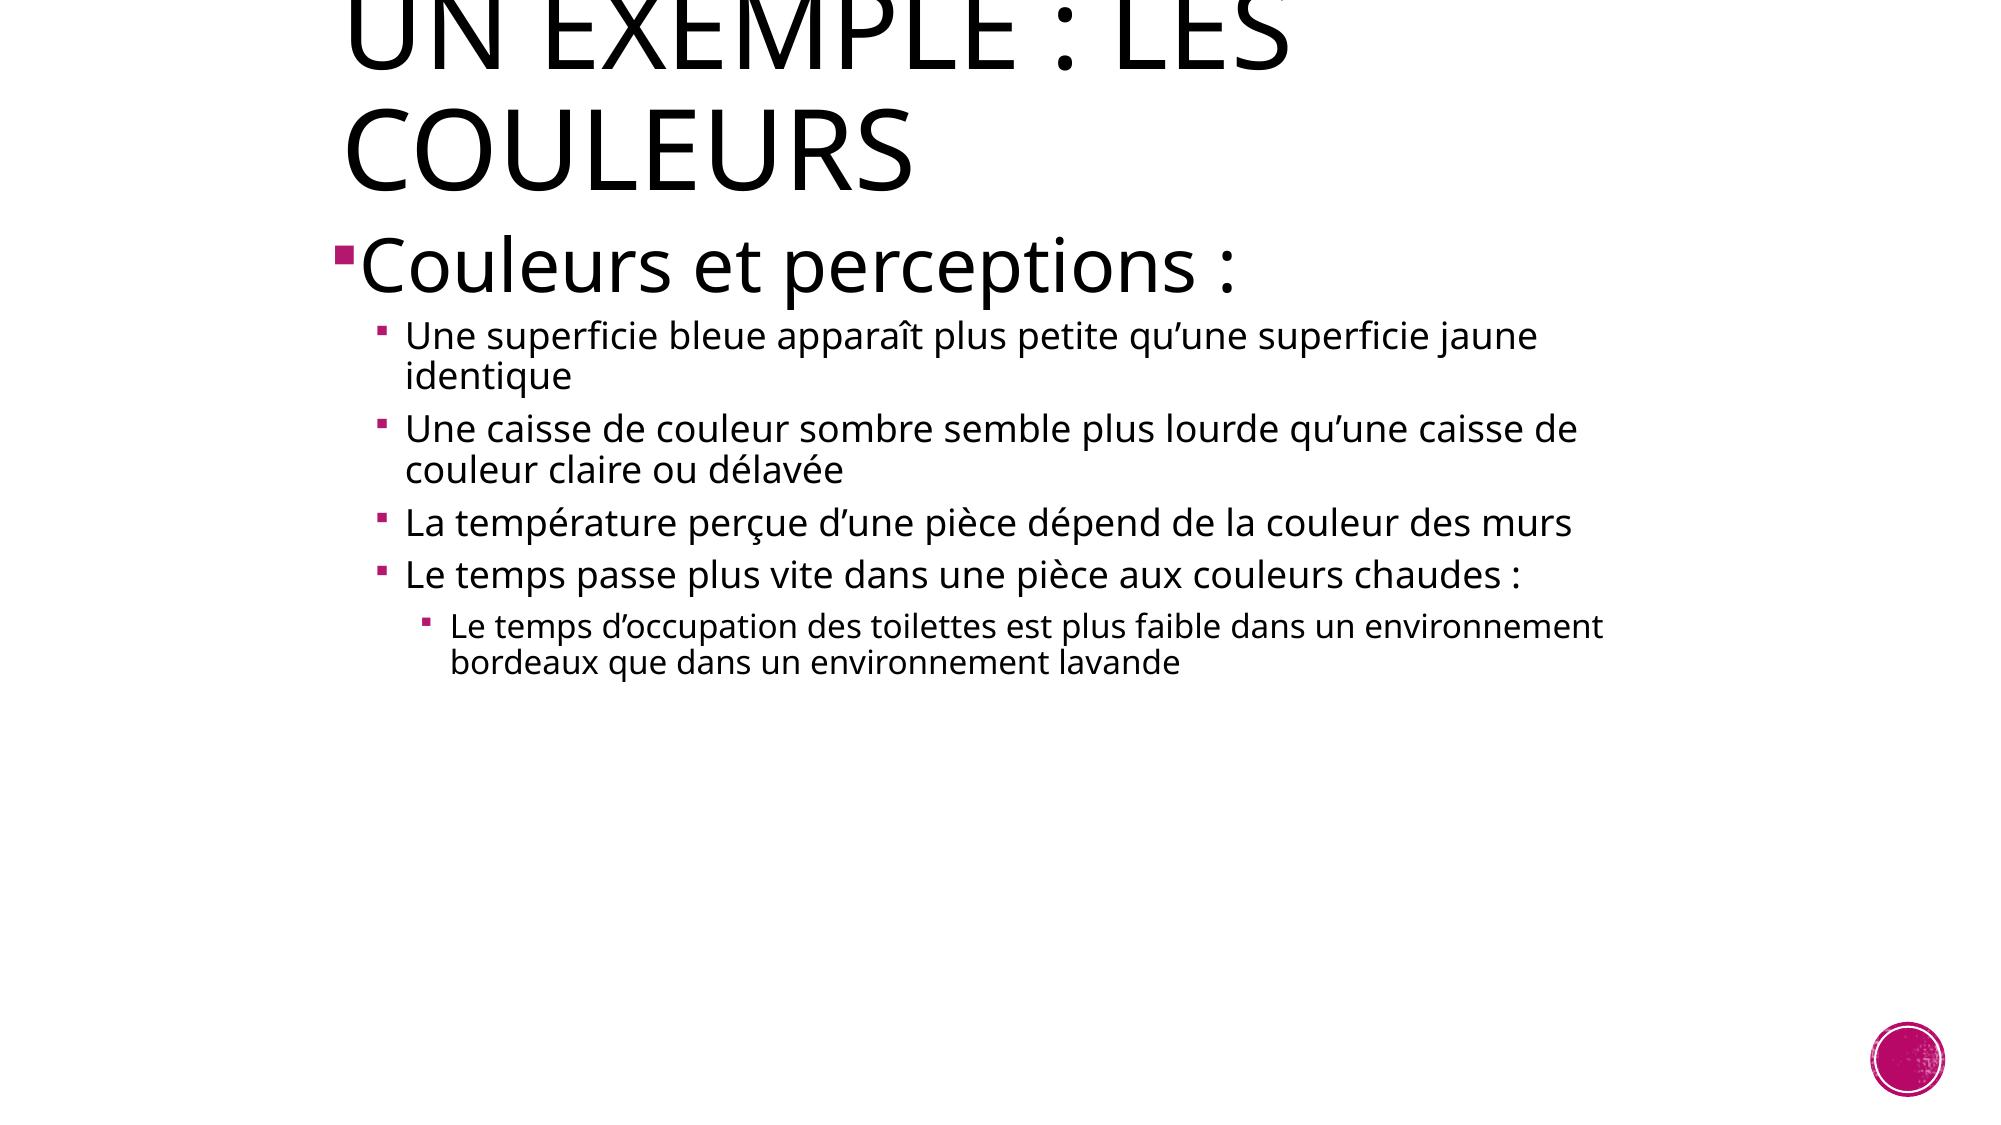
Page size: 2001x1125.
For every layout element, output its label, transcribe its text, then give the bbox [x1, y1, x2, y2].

list Couleurs et perceptions : Une superficie bleue apparaît plus petite qu’une superficie jaune identique Une caisse de couleur sombre semble plus lourde qu’une caisse de couleur claire ou délavée La température perçue d’une pièce dépend de la couleur des murs Le temps passe plus vite dans une pièce aux couleurs chaudes : Le temps d’occupation des toilettes est plus faible dans un environnement bordeaux que dans un environnement lavande [314, 220, 1709, 1125]
title Un exemple : les couleurs [326, 0, 1715, 188]
